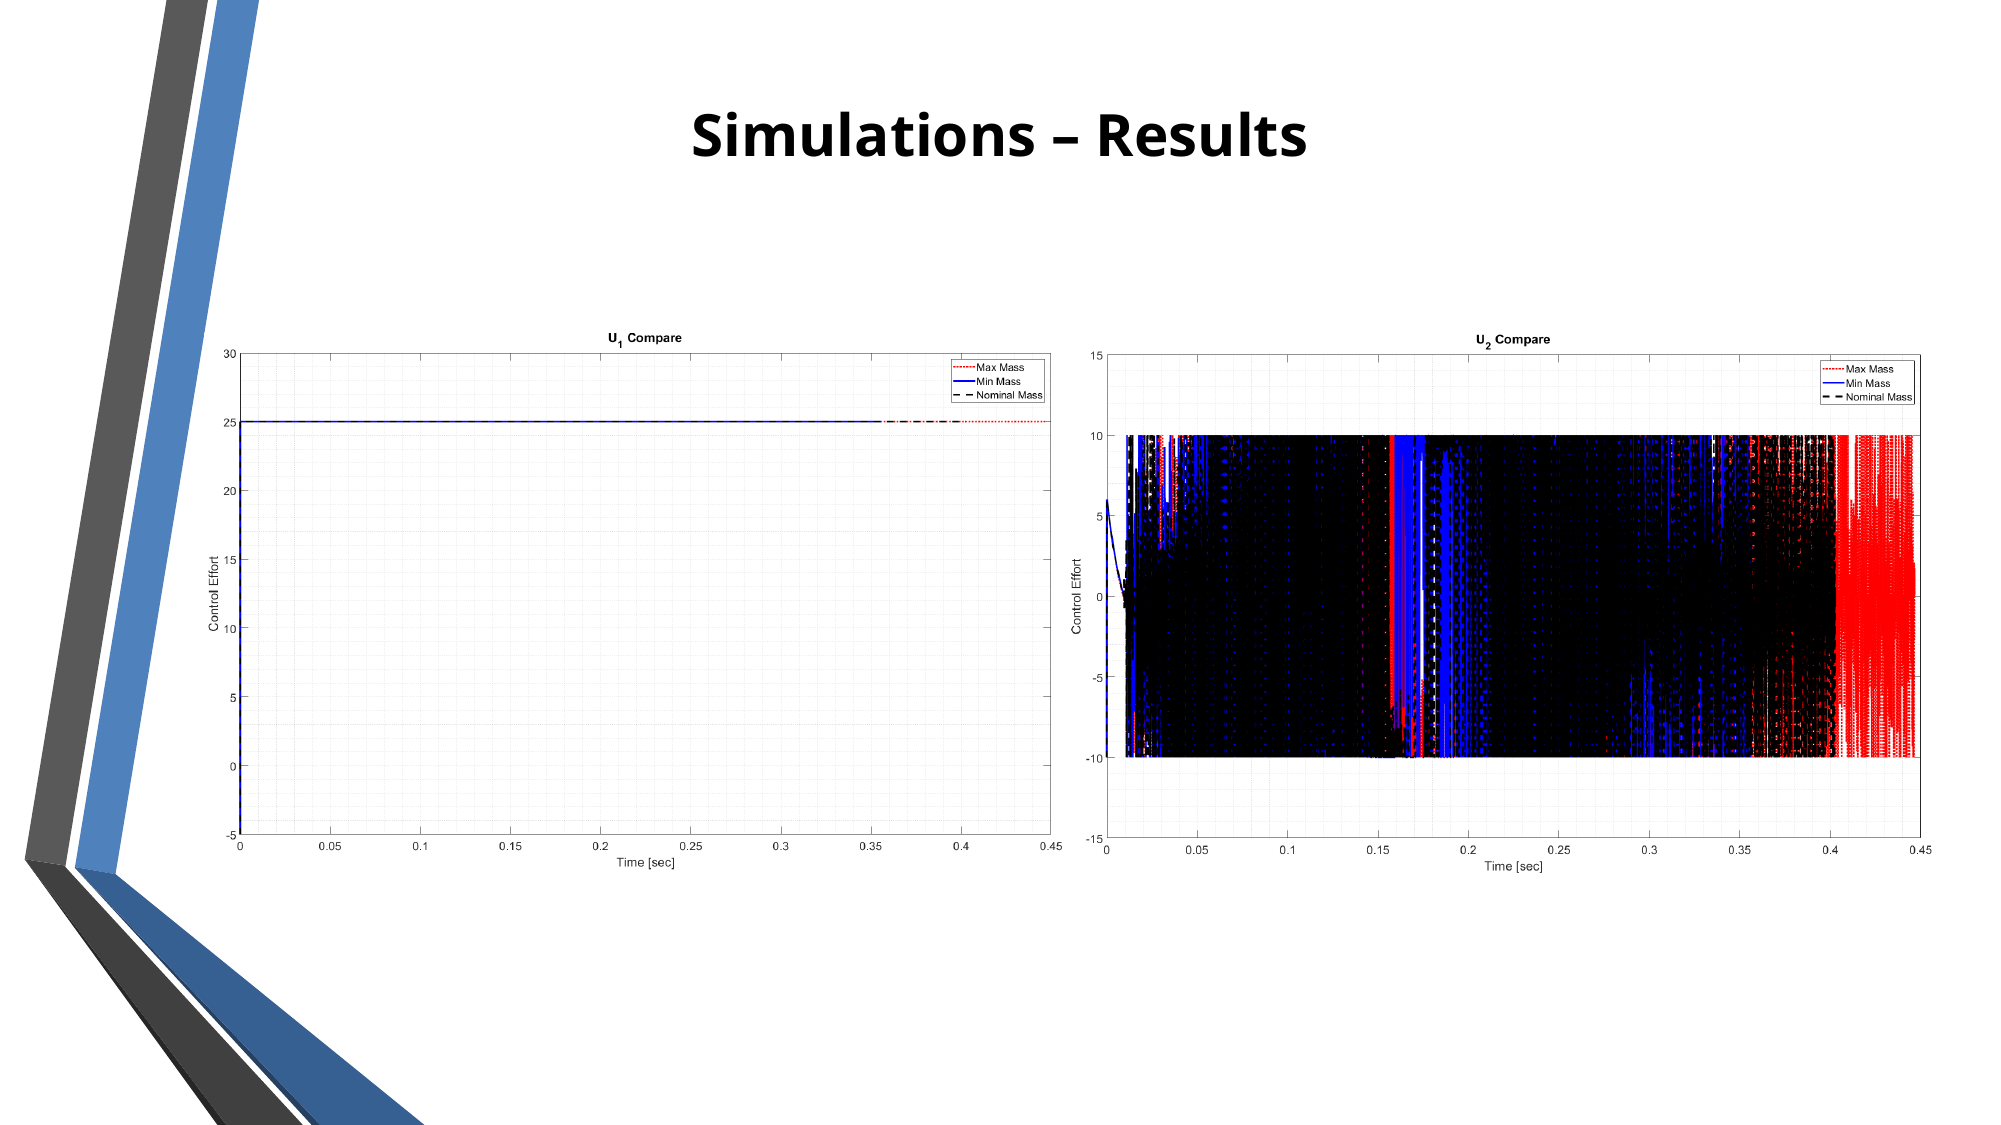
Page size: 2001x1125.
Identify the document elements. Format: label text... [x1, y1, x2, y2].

title Simulations – Results [500, 56, 1499, 210]
picture [204, 316, 1932, 875]
